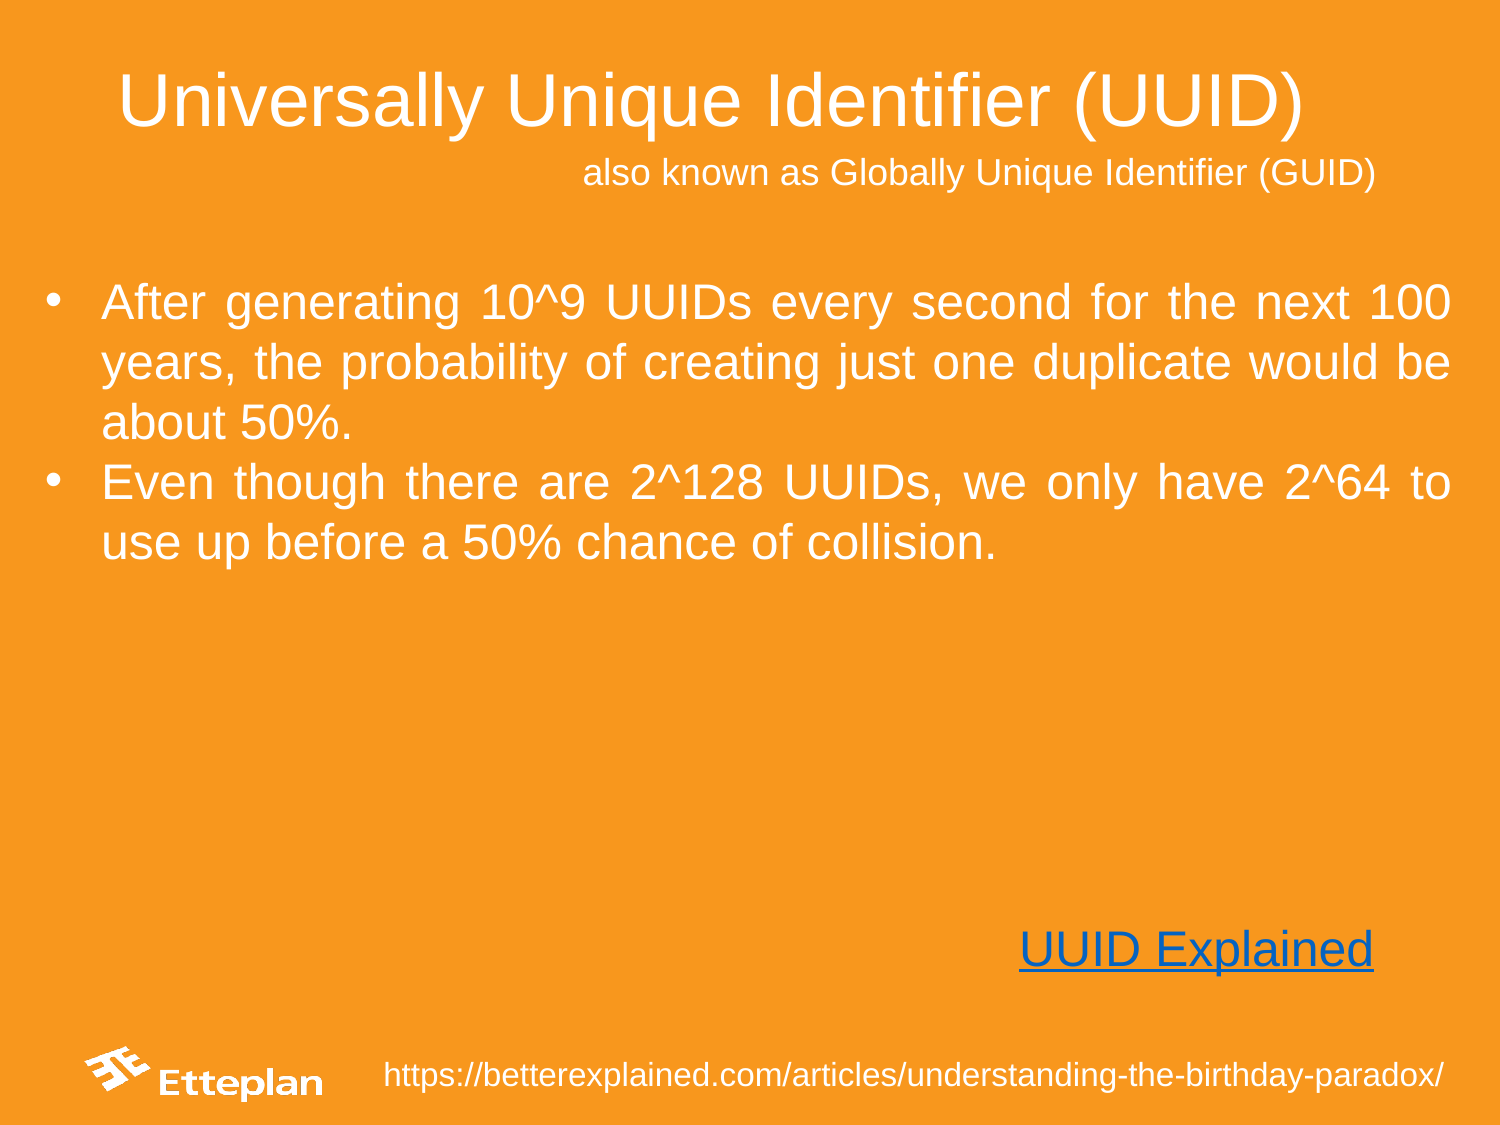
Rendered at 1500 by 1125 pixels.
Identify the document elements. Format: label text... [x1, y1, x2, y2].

text_box After generating 10^9 UUIDs every second for the next 100 years, the probability of creating just one duplicate would be about 50%. Even though there are 2^128 UUIDs, we only have 2^64 to use up before a 50% chance of collision. [29, 261, 1467, 577]
text_box also known as Globally Unique Identifier (GUID) [567, 140, 1392, 200]
picture [84, 1046, 322, 1102]
text_box Universally Unique Identifier (UUID) [103, 54, 1397, 161]
text_box UUID Explained [1004, 909, 1418, 984]
text_box https://betterexplained.com/articles/understanding-the-birthday-paradox/ [368, 1045, 1461, 1101]
